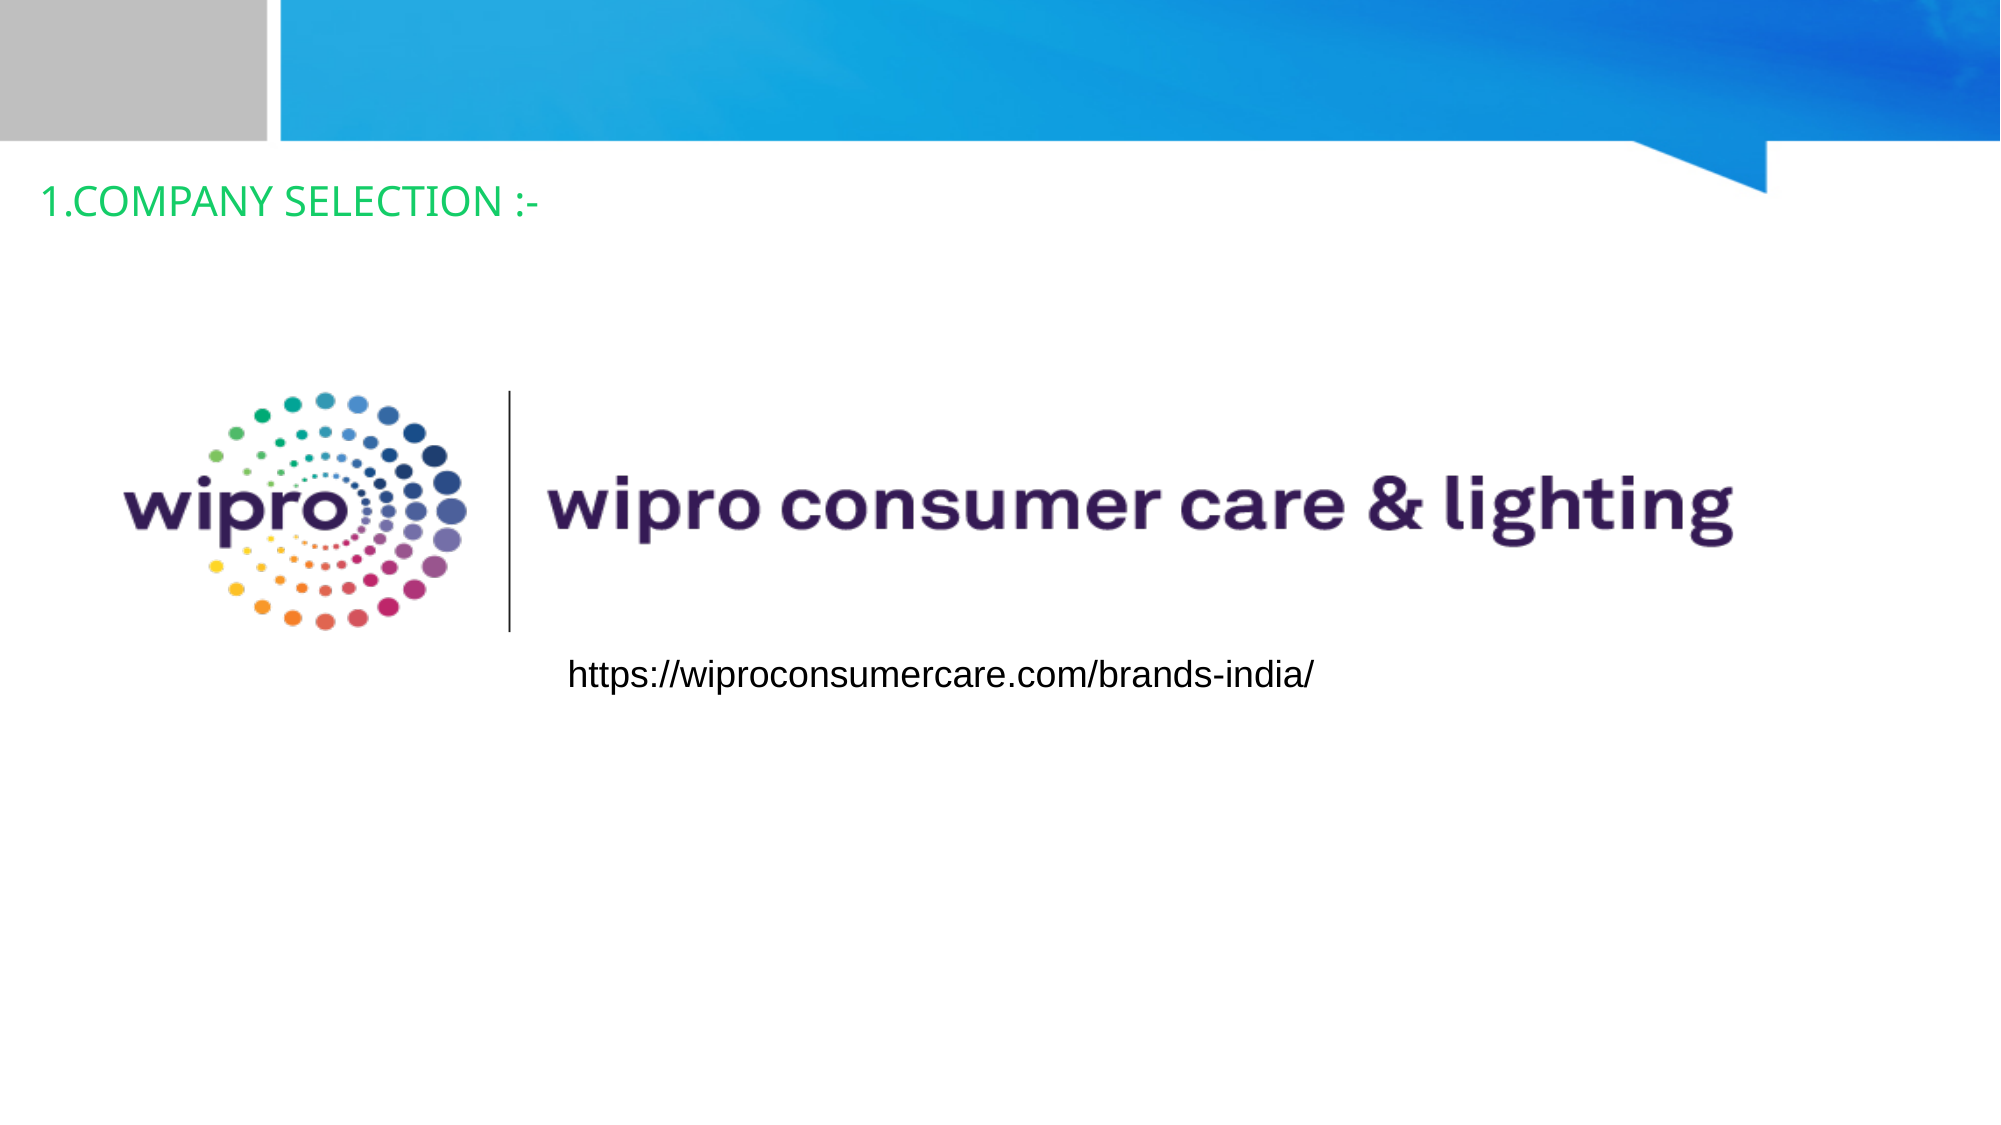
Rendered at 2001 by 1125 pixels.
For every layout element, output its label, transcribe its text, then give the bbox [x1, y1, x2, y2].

picture [0, 0, 2000, 1125]
text_box 1.COMPANY SELECTION :- [24, 167, 891, 325]
